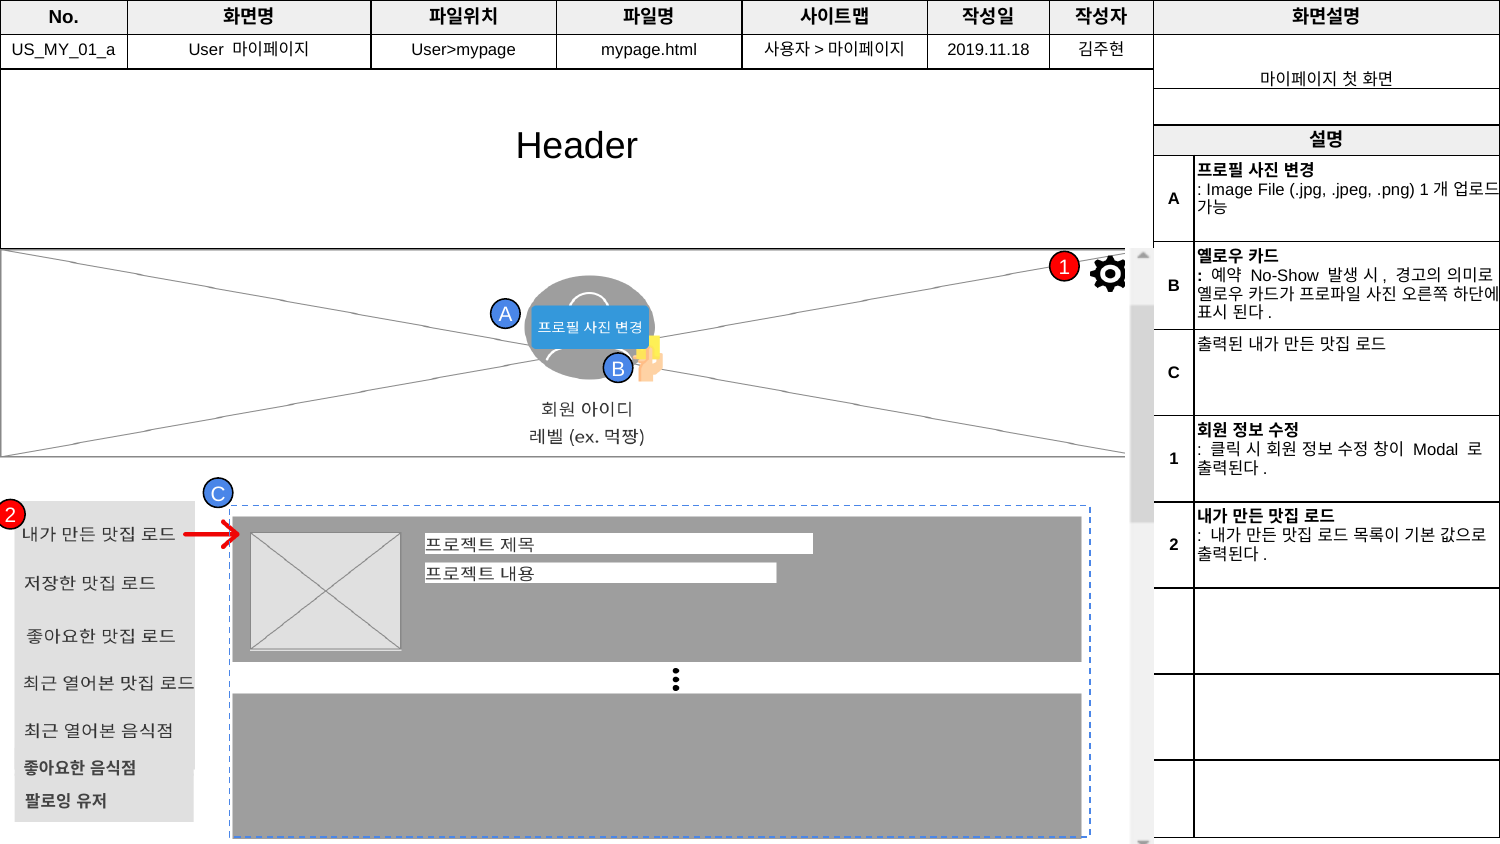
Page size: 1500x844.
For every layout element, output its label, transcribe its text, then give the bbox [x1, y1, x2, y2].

table_cell User>mypage [372, 35, 556, 67]
table_cell [1159, 761, 1193, 837]
table_header 화면설명 [1154, 1, 1499, 34]
table_cell [1195, 675, 1499, 759]
table_header 작성자 [1050, 1, 1153, 34]
table_cell [1159, 675, 1193, 759]
table_cell 옐로우 카드 : 예약 No-Show 발생 시, 경고의 의미로 옐로우 카드가 프로파일 사진 오른쪽 하단에 표시 된다. [1195, 242, 1499, 329]
table_cell 1 [1159, 416, 1193, 501]
table_cell 회원 정보 수정 : 클릭 시 회원 정보 수정 창이 Modal 로 출력된다. [1195, 416, 1499, 501]
table_header 화면명 [128, 1, 370, 34]
table_cell B [1154, 242, 1193, 329]
table_cell [1195, 761, 1499, 837]
table_cell User 마이페이지 [128, 35, 370, 67]
table_cell 출력된 내가 만든 맛집 로드 [1195, 330, 1499, 415]
table_cell 사용자>마이페이지 [743, 35, 927, 67]
table_header 파일위치 [372, 1, 556, 34]
table_cell 김주현 [1050, 35, 1153, 68]
table_cell mypage.html [557, 35, 741, 67]
table_cell 2 [1159, 503, 1193, 587]
text_box [1147, 68, 1154, 247]
table_cell [1195, 589, 1499, 673]
table_cell 내가 만든 맛집 로드 : 내가 만든 맛집 로드 목록이 기본 값으로 출력된다. [1195, 503, 1499, 587]
table_header 파일명 [557, 1, 741, 34]
table_cell A [1154, 156, 1193, 241]
table_header 마이페이지 첫 화면 [1154, 35, 1499, 124]
table_cell 프로필 사진 변경 : Image File (.jpg, .jpeg, .png) 1개 업로드 가능 [1195, 156, 1499, 241]
table_cell [1159, 589, 1193, 673]
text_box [14, 754, 218, 823]
table_cell 설명 [1154, 126, 1499, 155]
table_header 작성일 [928, 1, 1049, 34]
picture [0, 68, 1154, 844]
table_header 사이트맵 [743, 1, 927, 34]
table_cell 2019.11.18 [928, 35, 1049, 67]
table_cell US_MY_01_a [1, 35, 127, 68]
table_cell C [1159, 330, 1193, 415]
table_header No. [1, 1, 127, 34]
